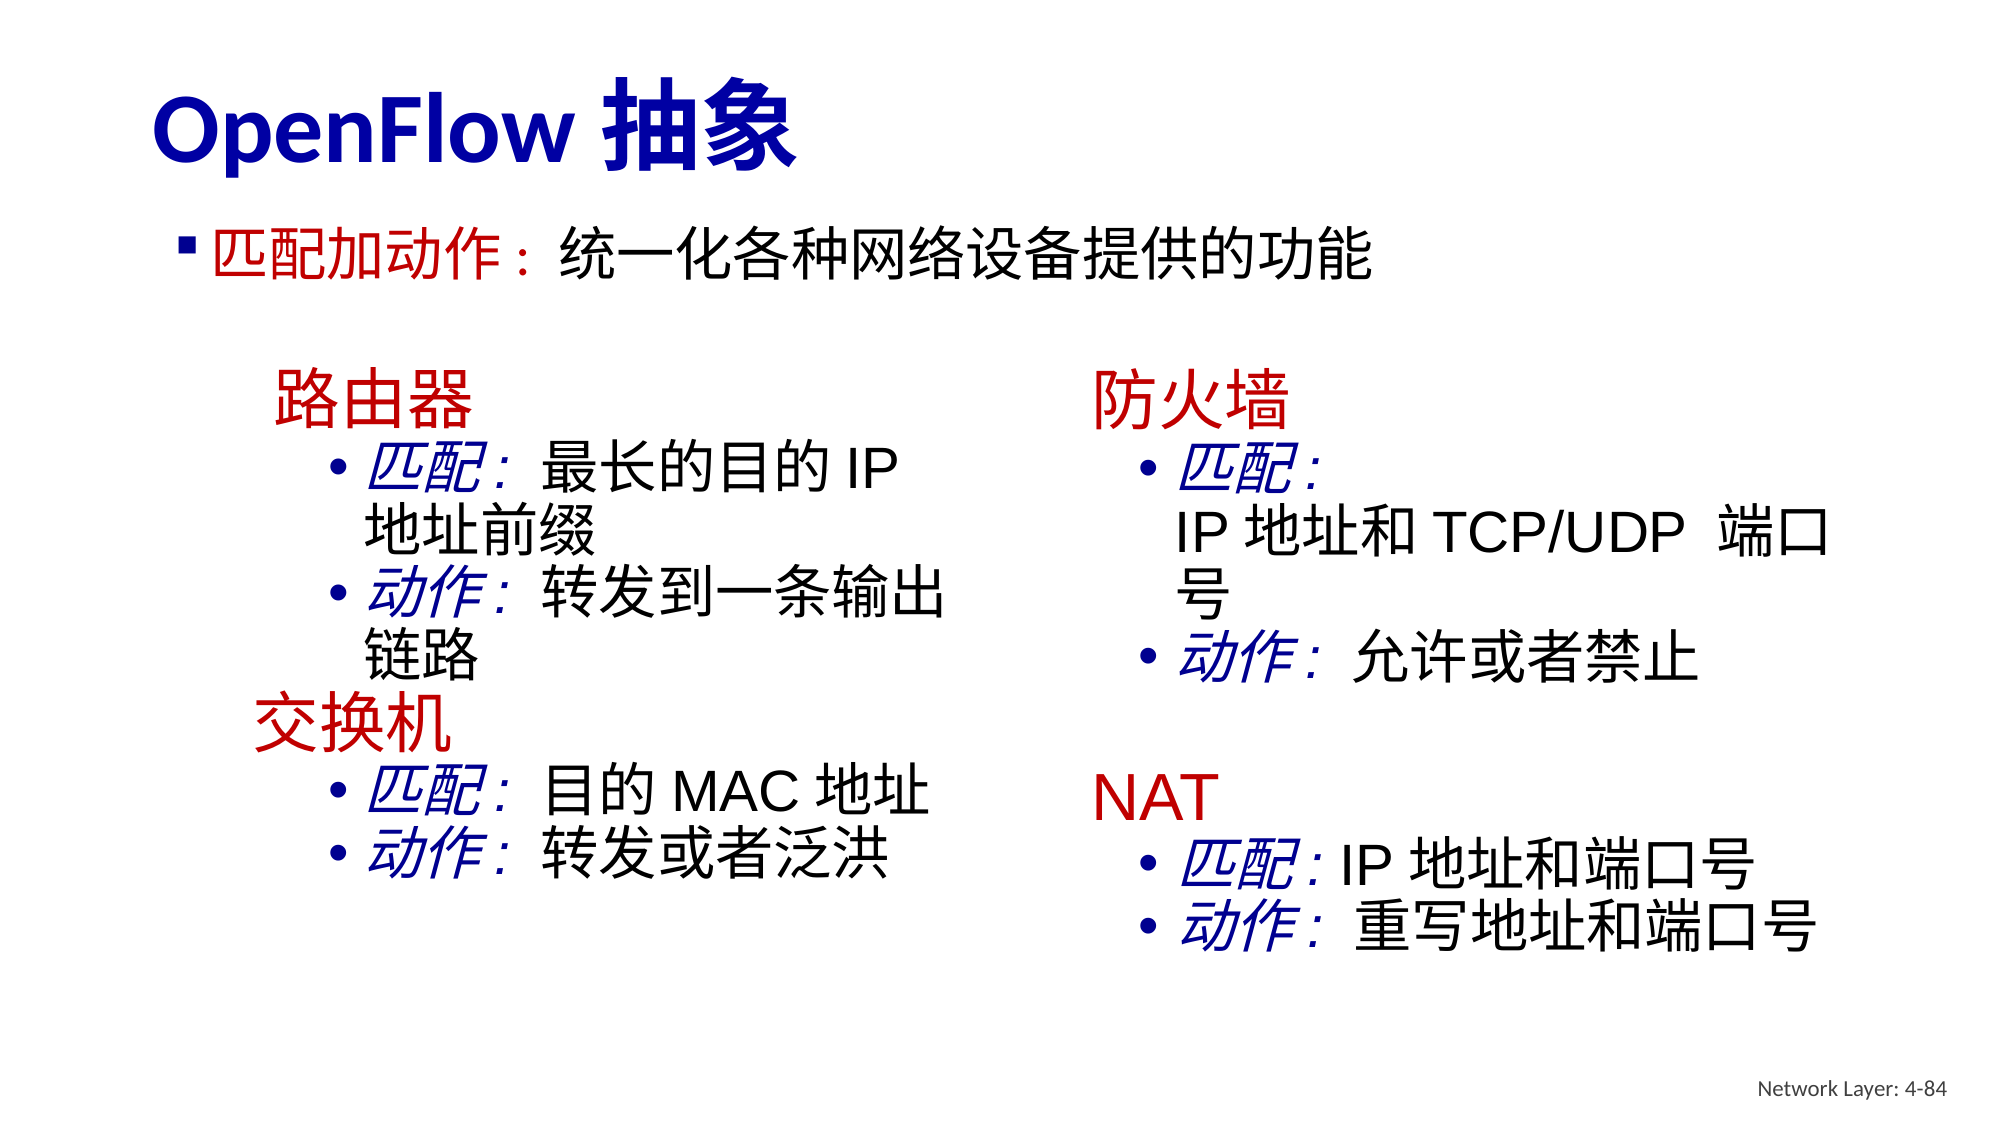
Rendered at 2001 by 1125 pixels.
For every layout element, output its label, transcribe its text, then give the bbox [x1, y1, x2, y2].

slide_number Network Layer: 4-84 [1512, 1056, 1963, 1117]
list 匹配加动作: 统一化各种网络设备提供的功能 [137, 217, 1863, 303]
text_box 防火墙 匹配: IP地址和TCP/UDP 端口号 动作: 允许或者禁止 NAT 匹配: IP地址和端口号 动作: 重写地址和端口号 [1076, 359, 1853, 1123]
text_box 路由器 匹配: 最长的目的IP地址前缀 动作: 转发到一条输出链路 交换机 匹配: 目的MAC地址 动作: 转发或者泛洪 [237, 358, 974, 1005]
title OpenFlow抽象 [137, 56, 1863, 204]
